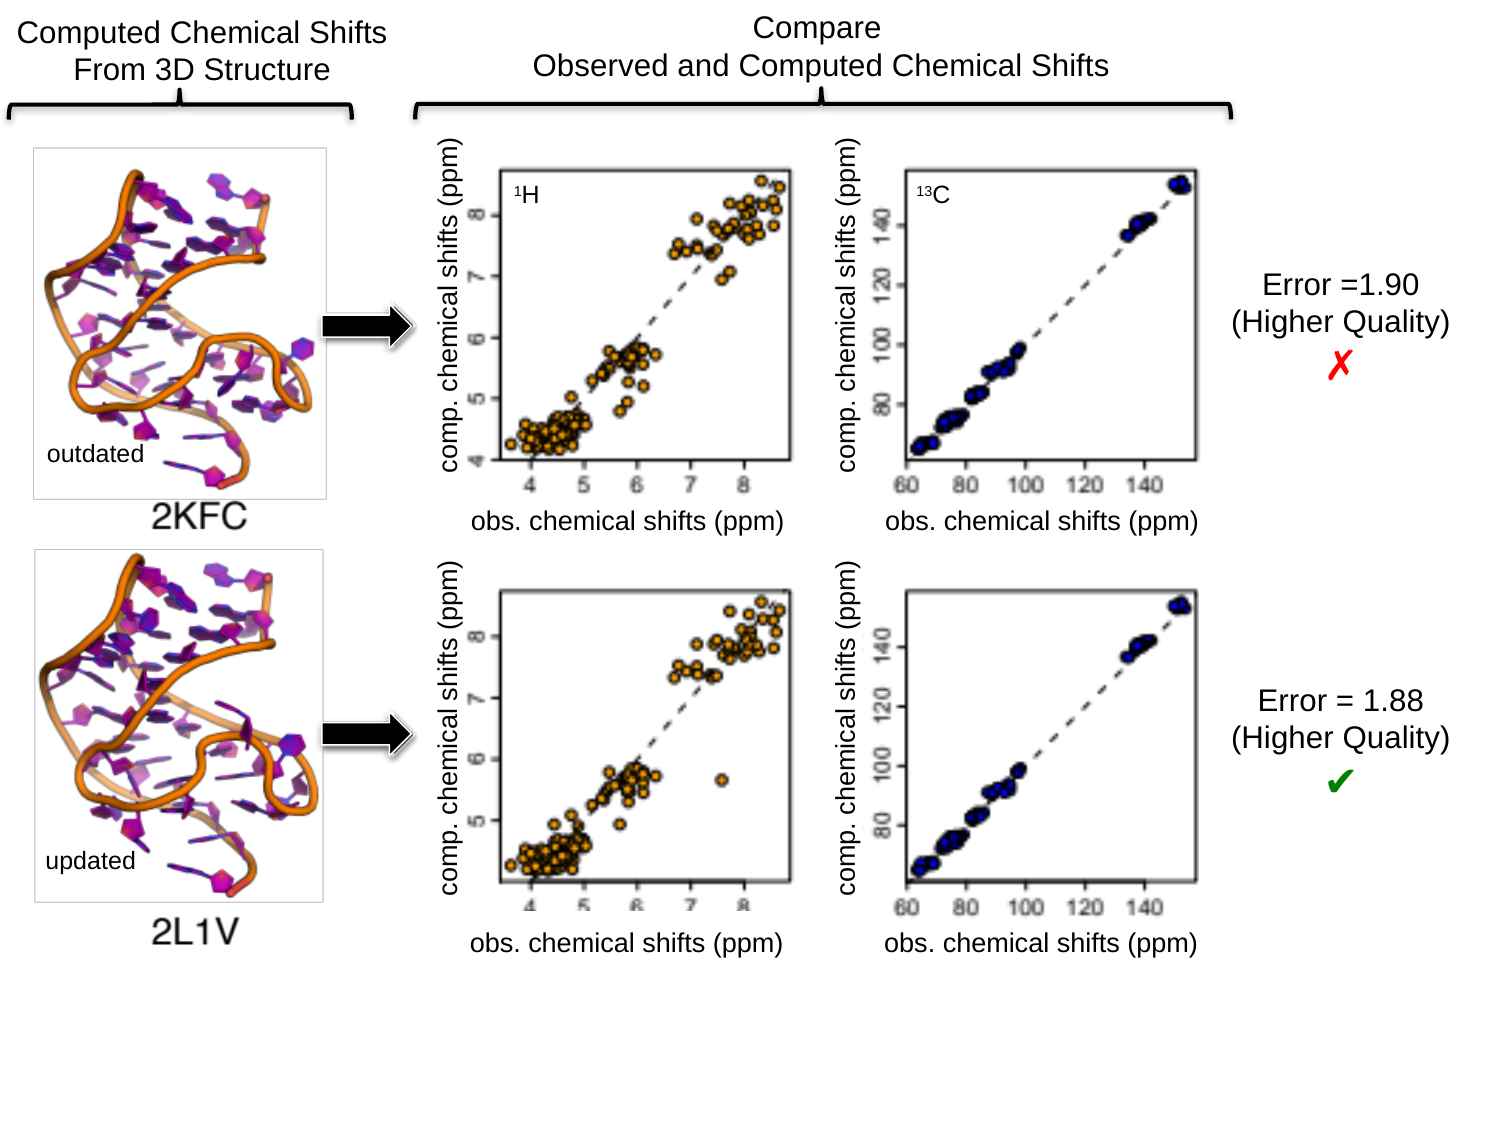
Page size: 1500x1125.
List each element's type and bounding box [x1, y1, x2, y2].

text_box [0, 0, 1467, 967]
